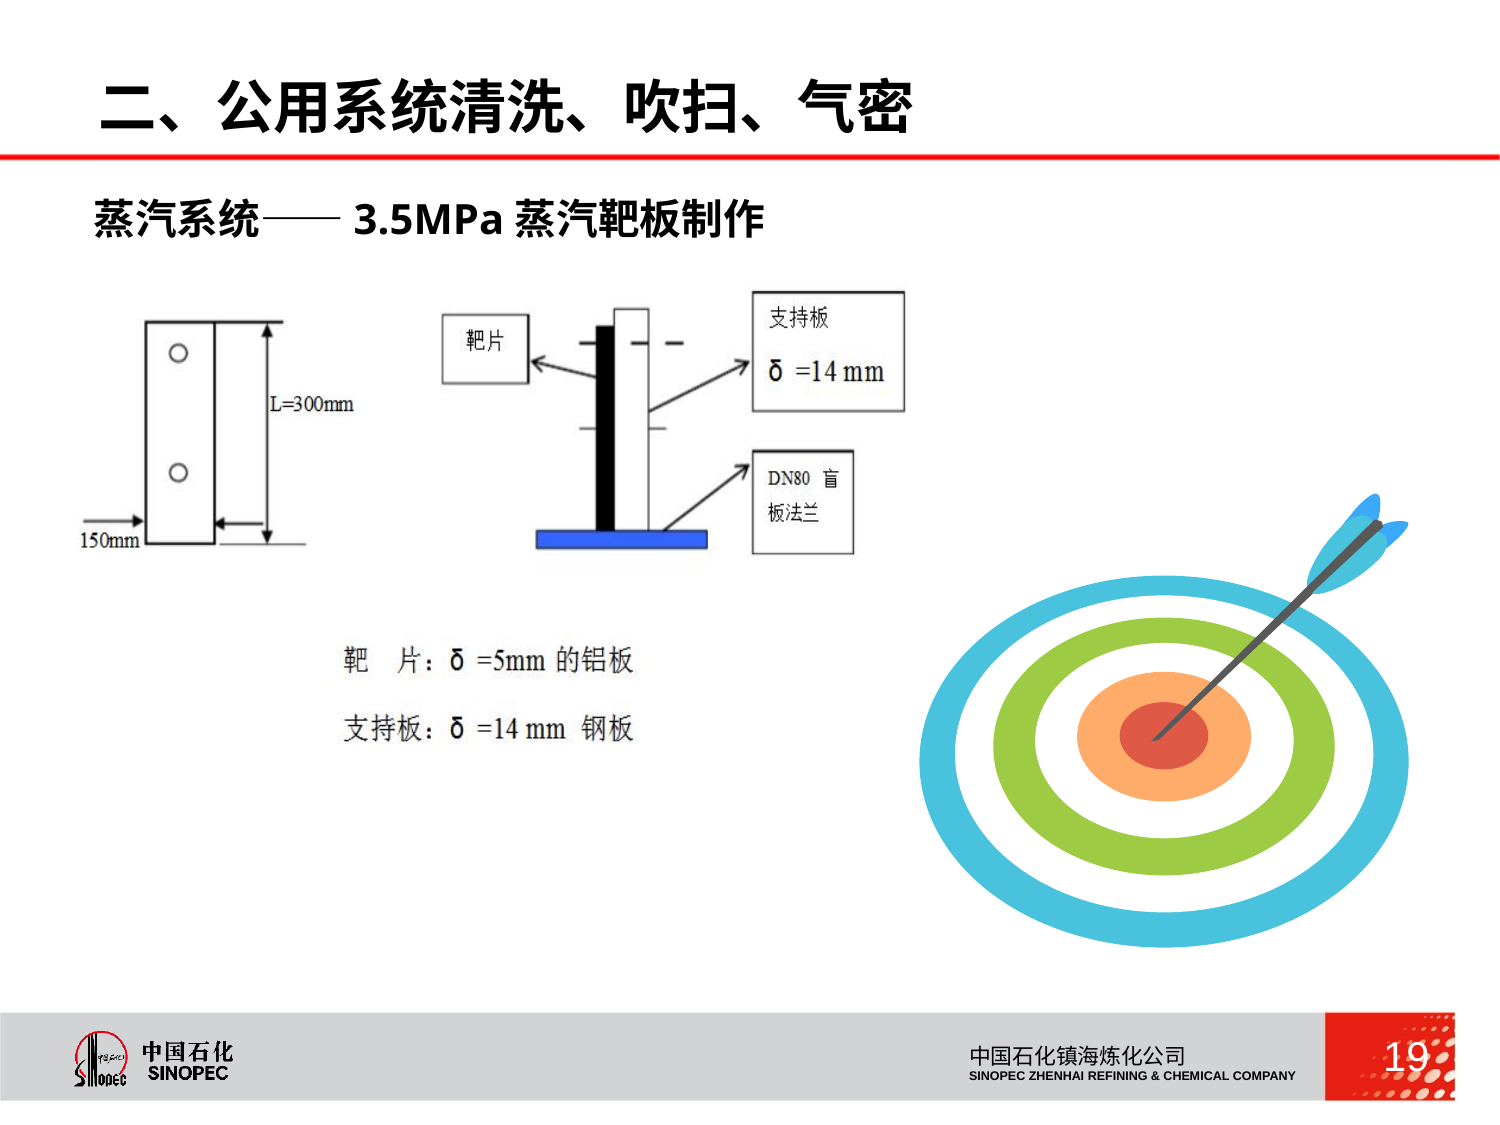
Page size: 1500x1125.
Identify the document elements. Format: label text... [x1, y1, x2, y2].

slide_number 19 [1368, 1025, 1470, 1086]
text_box SINOPEC ZHENHAI REFINING & CHEMICAL COMPANY [954, 1060, 1373, 1106]
text_box 蒸汽系统——3.5MPa蒸汽靶板制作 [100, 180, 1441, 232]
text_box 二、公用系统清洗、吹扫、气密 [87, 64, 1199, 144]
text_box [919, 575, 1409, 948]
picture [0, 0, 1500, 1125]
text_box 中国石化镇海炼化公司 [954, 1034, 1317, 1060]
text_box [1150, 492, 1409, 742]
